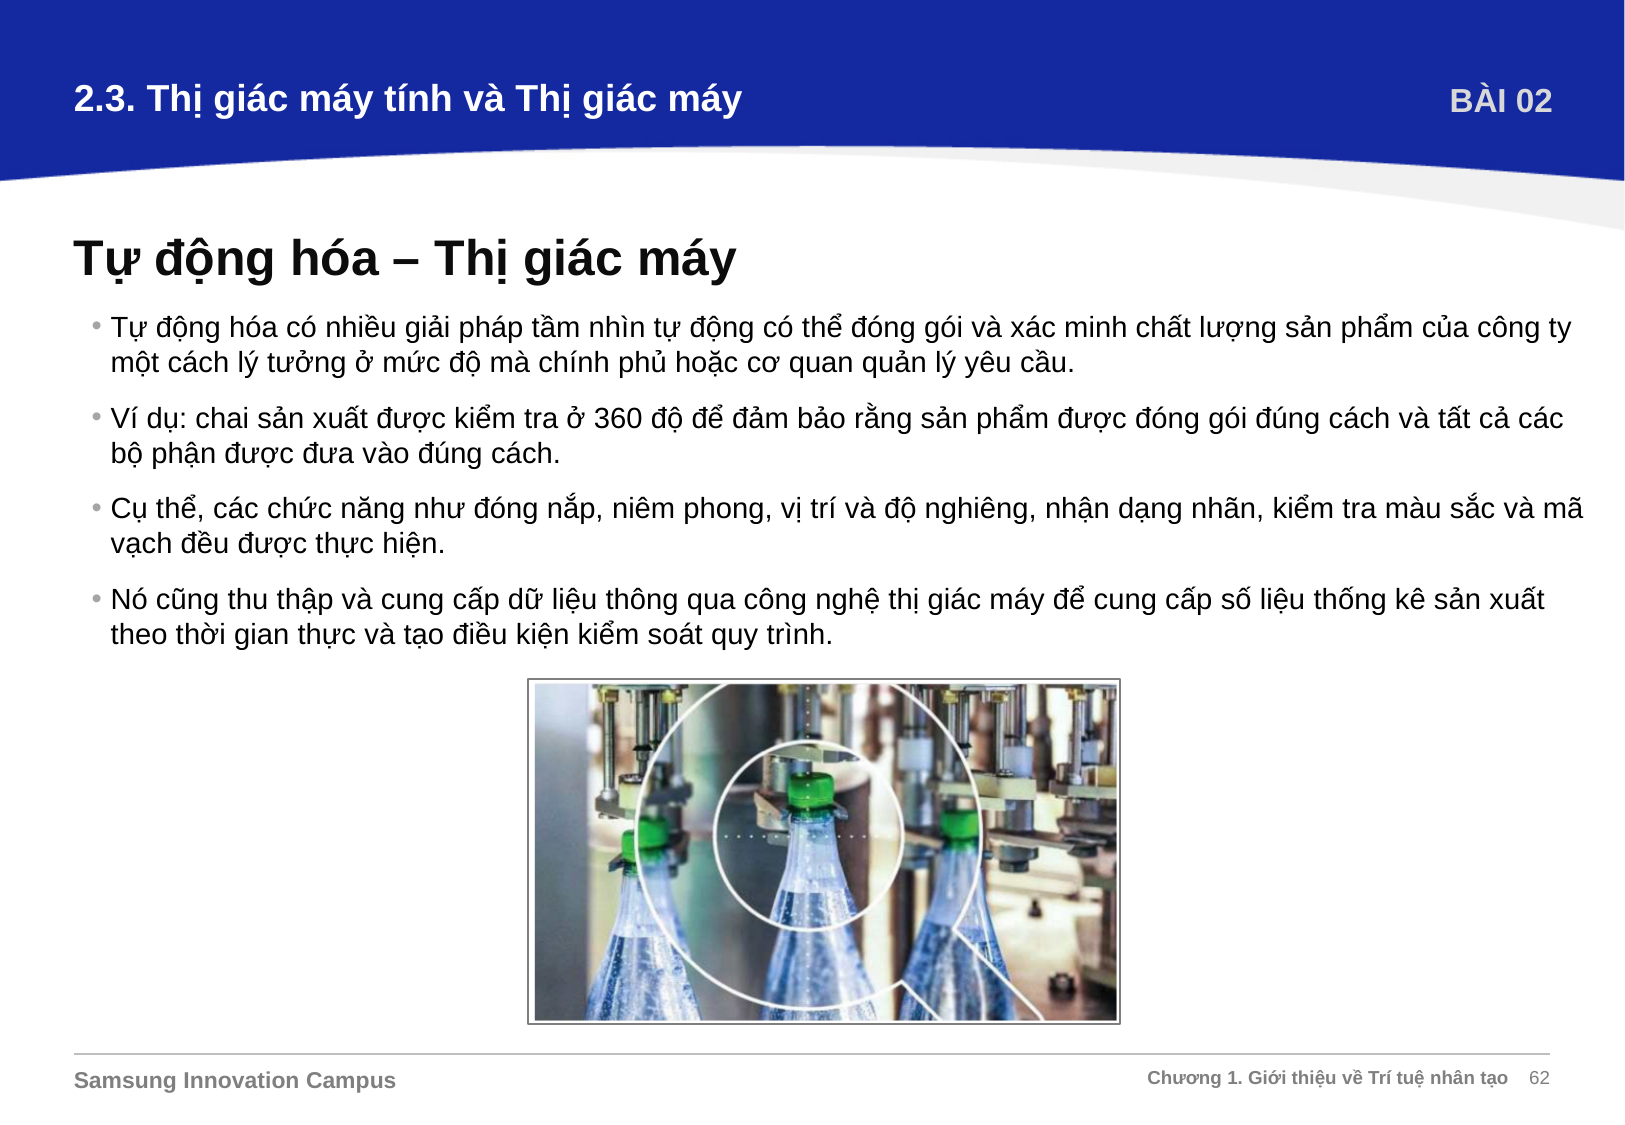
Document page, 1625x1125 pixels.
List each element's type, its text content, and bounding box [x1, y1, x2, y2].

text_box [73, 73, 1554, 120]
picture [0, 0, 1625, 1125]
text_box Tự động hóa – Thị giác máy [73, 225, 1551, 286]
text_box Tự động hóa có nhiều giải pháp tầm nhìn tự động có thể đóng gói và xác minh chất lượng sản phẩm của công ty một cách lý tưởng ở mức độ mà chính phủ hoặc cơ quan quản lý yêu cầu. Ví dụ: chai sản xuất được kiểm tra ở 360 độ để đảm bảo rằng sản phẩm được đóng gói đúng cách và tất cả các bộ phận được đưa vào đúng cách. Cụ thể, các chức năng như đóng nắp, niêm phong, vị trí và độ nghiêng, nhận dạng nhãn, kiểm tra màu sắc và mã vạch đều được thực hiện. Nó cũng thu thập và cung cấp dữ liệu thông qua công nghệ thị giác máy để cung cấp số liệu thống kê sản xuất theo thời gian thực và tạo điều kiện kiểm soát quy trình. [91, 308, 1598, 651]
